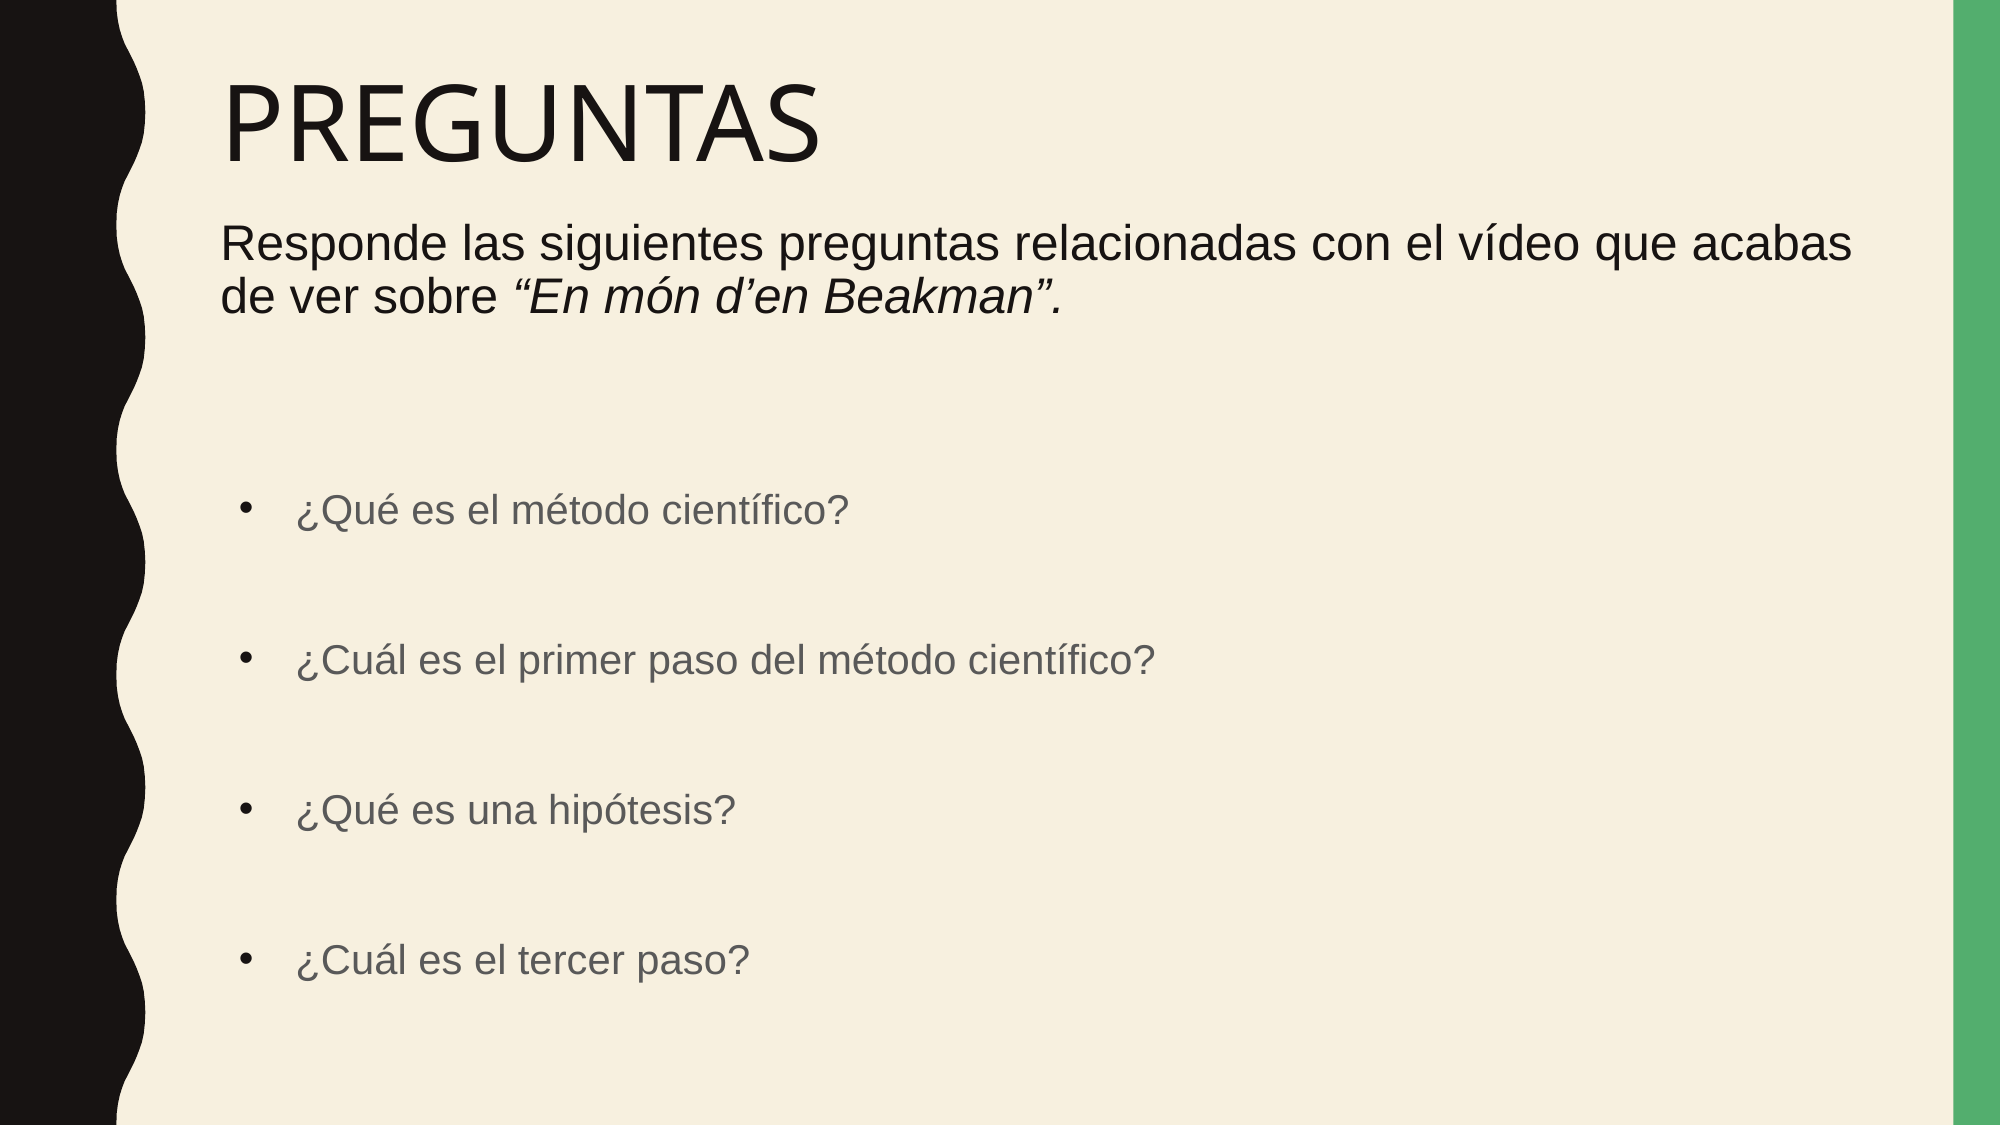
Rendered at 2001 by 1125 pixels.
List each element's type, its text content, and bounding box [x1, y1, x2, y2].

list ¿Qué es el método científico? ¿Cuál es el primer paso del método científico? ¿Qué es una hipótesis? ¿Cuál es el tercer paso? [205, 375, 1875, 1000]
title PREGUNTAS Responde las siguientes preguntas relacionadas con el vídeo que acabas de ver sobre “En món d’en Beakman”. [205, 62, 1875, 308]
